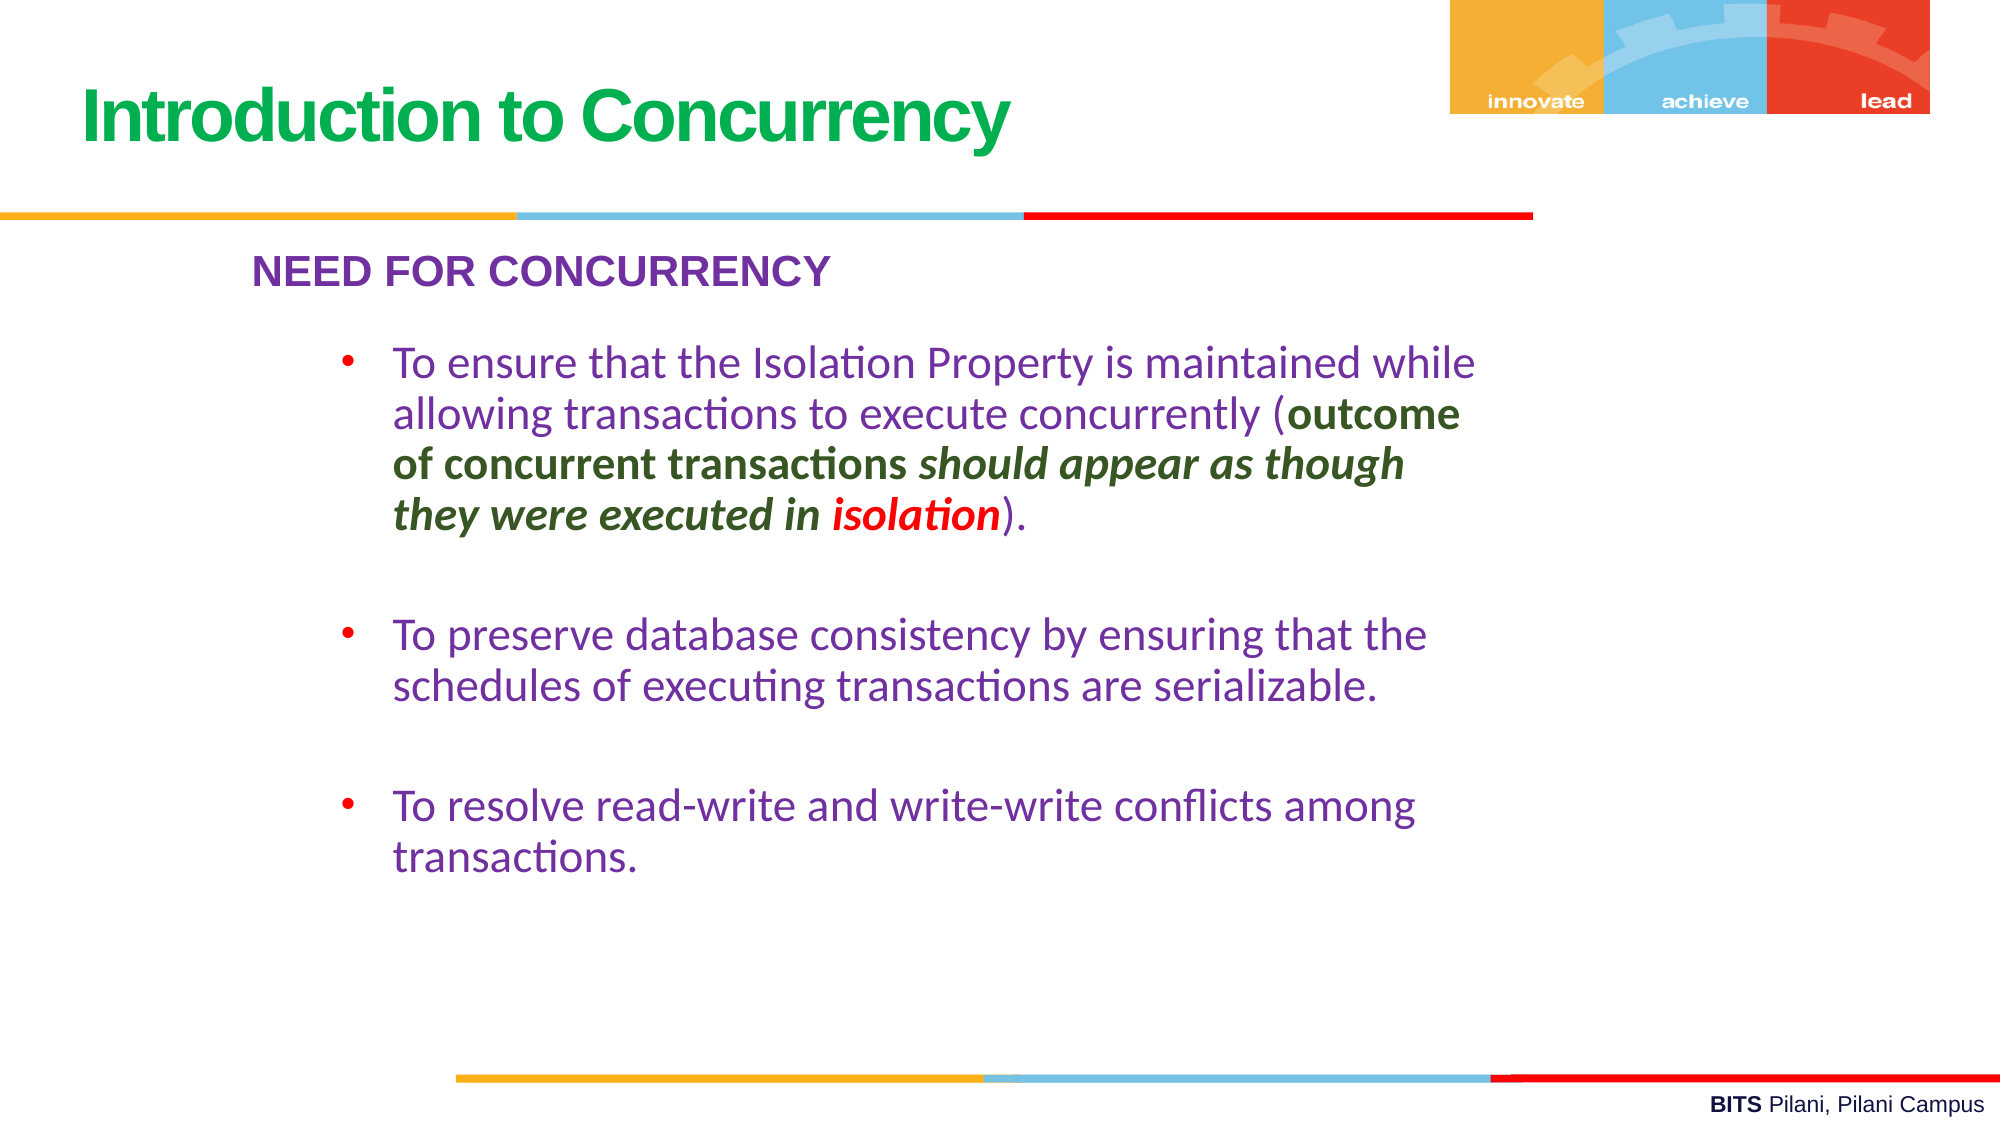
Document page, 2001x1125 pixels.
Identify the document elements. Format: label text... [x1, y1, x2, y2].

list Introduction to Concurrency [66, 24, 1450, 213]
picture [1449, 0, 1930, 114]
text_box NEED FOR CONCURRENCY To ensure that the Isolation Property is maintained while allowing transactions to execute concurrently (outcome of concurrent transactions should appear as though they were executed in isolation). To preserve database consistency by ensuring that the schedules of executing transactions are serializable. To resolve read-write and write-write conflicts among transactions. [236, 241, 1517, 962]
